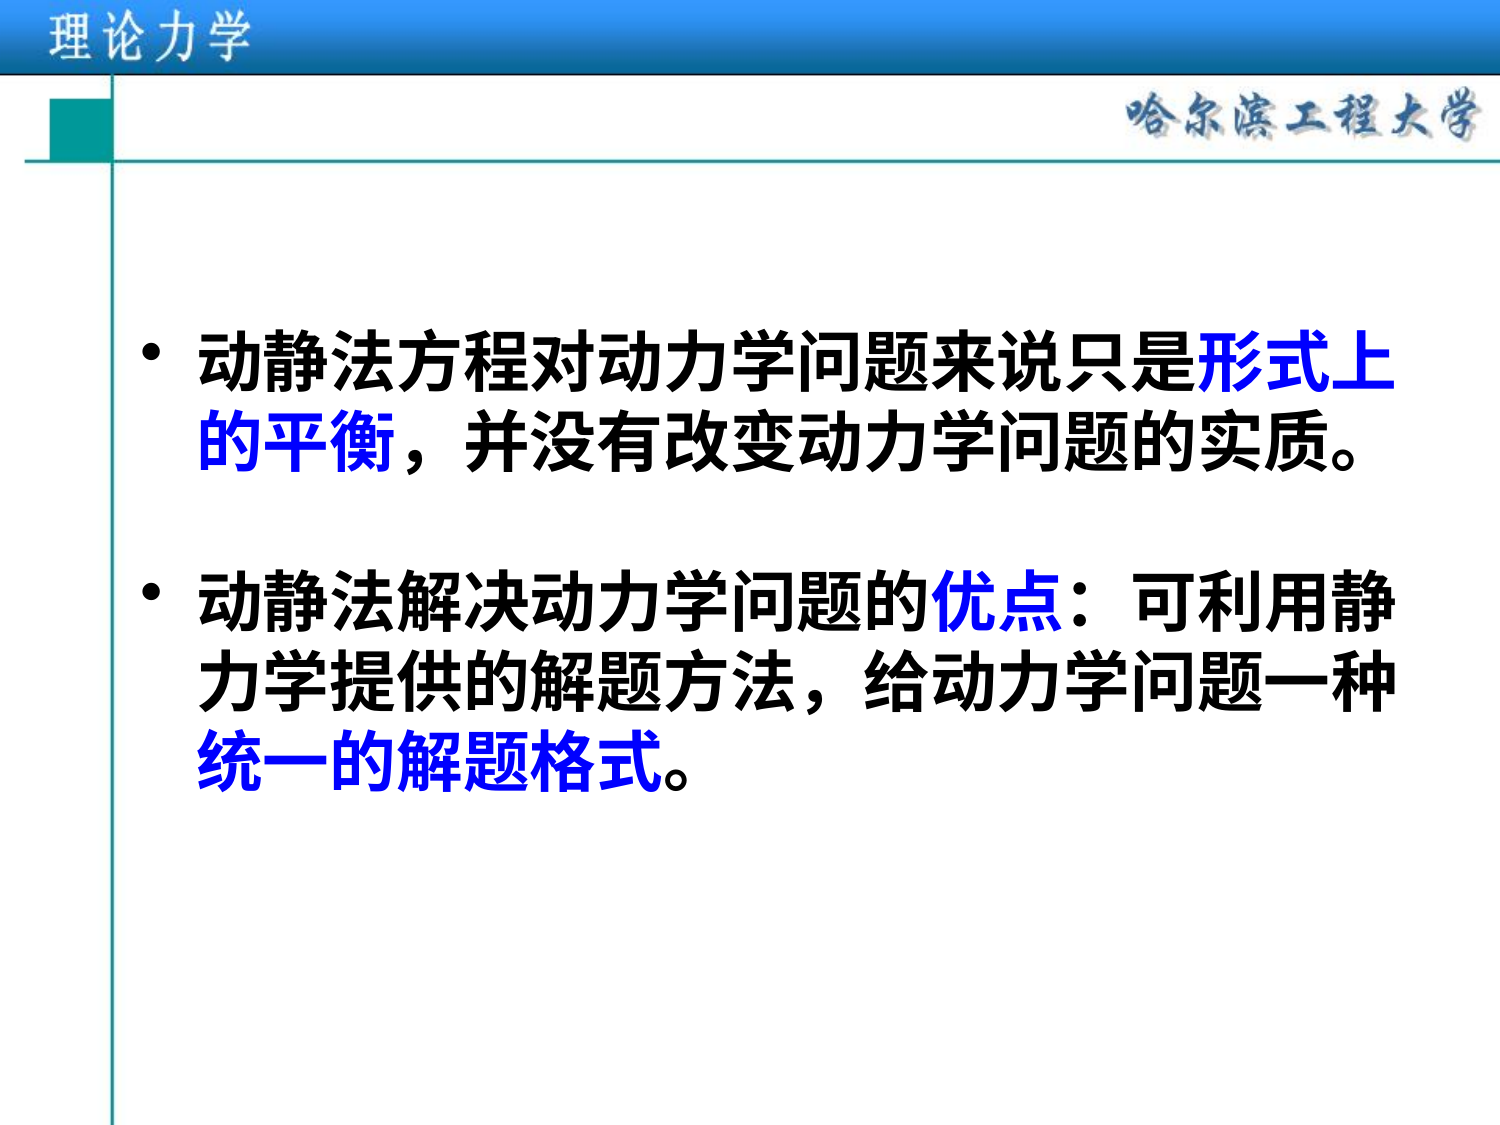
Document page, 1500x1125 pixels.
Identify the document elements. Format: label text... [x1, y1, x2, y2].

text_box 动静法方程对动力学问题来说只是形式上的平衡，并没有改变动力学问题的实质。 动静法解决动力学问题的优点：可利用静力学提供的解题方法，给动力学问题一种统一的解题格式。 [125, 312, 1438, 808]
picture [0, 0, 1500, 1125]
